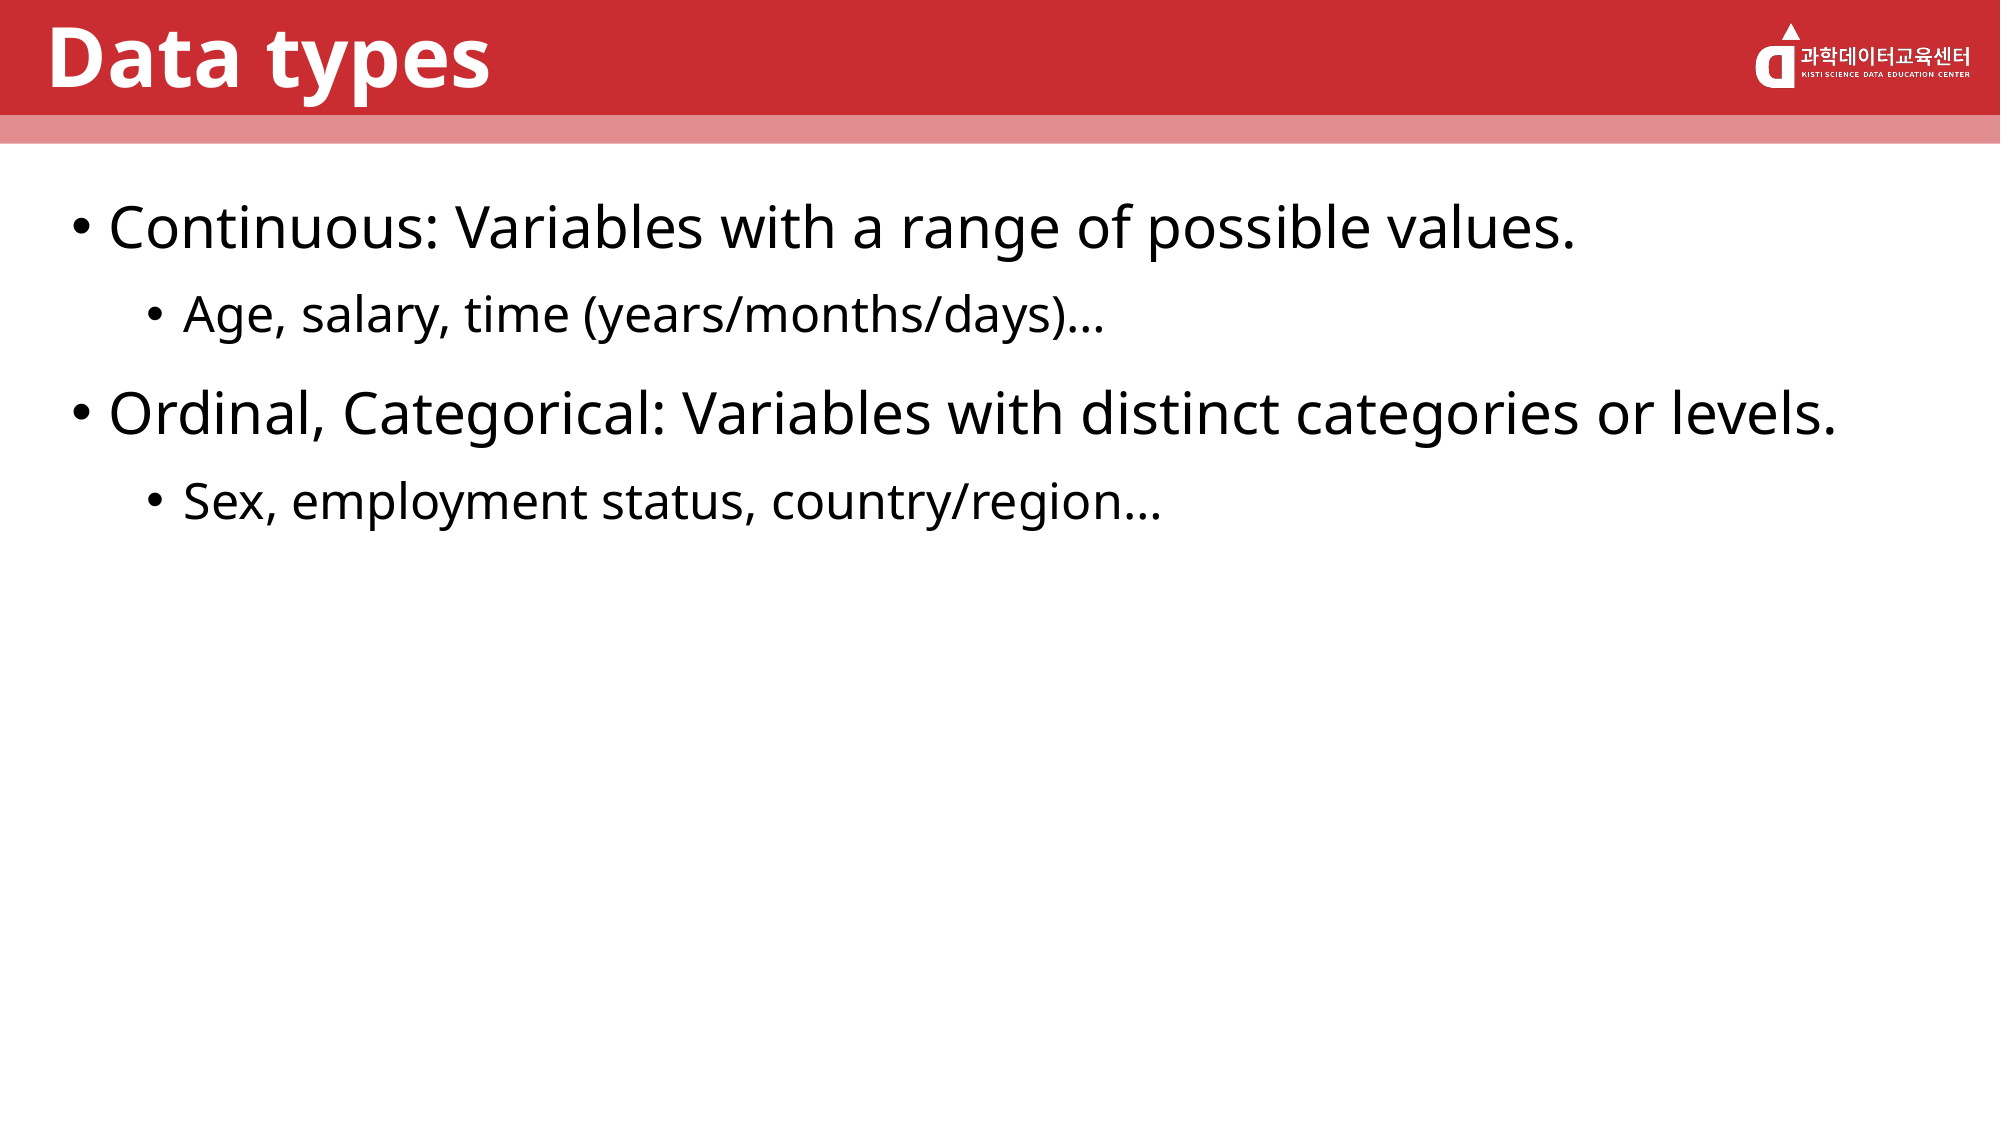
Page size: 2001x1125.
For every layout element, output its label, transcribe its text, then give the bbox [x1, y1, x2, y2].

title Data types [30, 22, 1725, 99]
list Continuous: Variables with a range of possible values. Age, salary, time (years/months/days)… Ordinal, Categorical: Variables with distinct categories or levels. Sex, employment status, country/region… [56, 182, 1942, 1014]
picture [1755, 22, 1970, 89]
